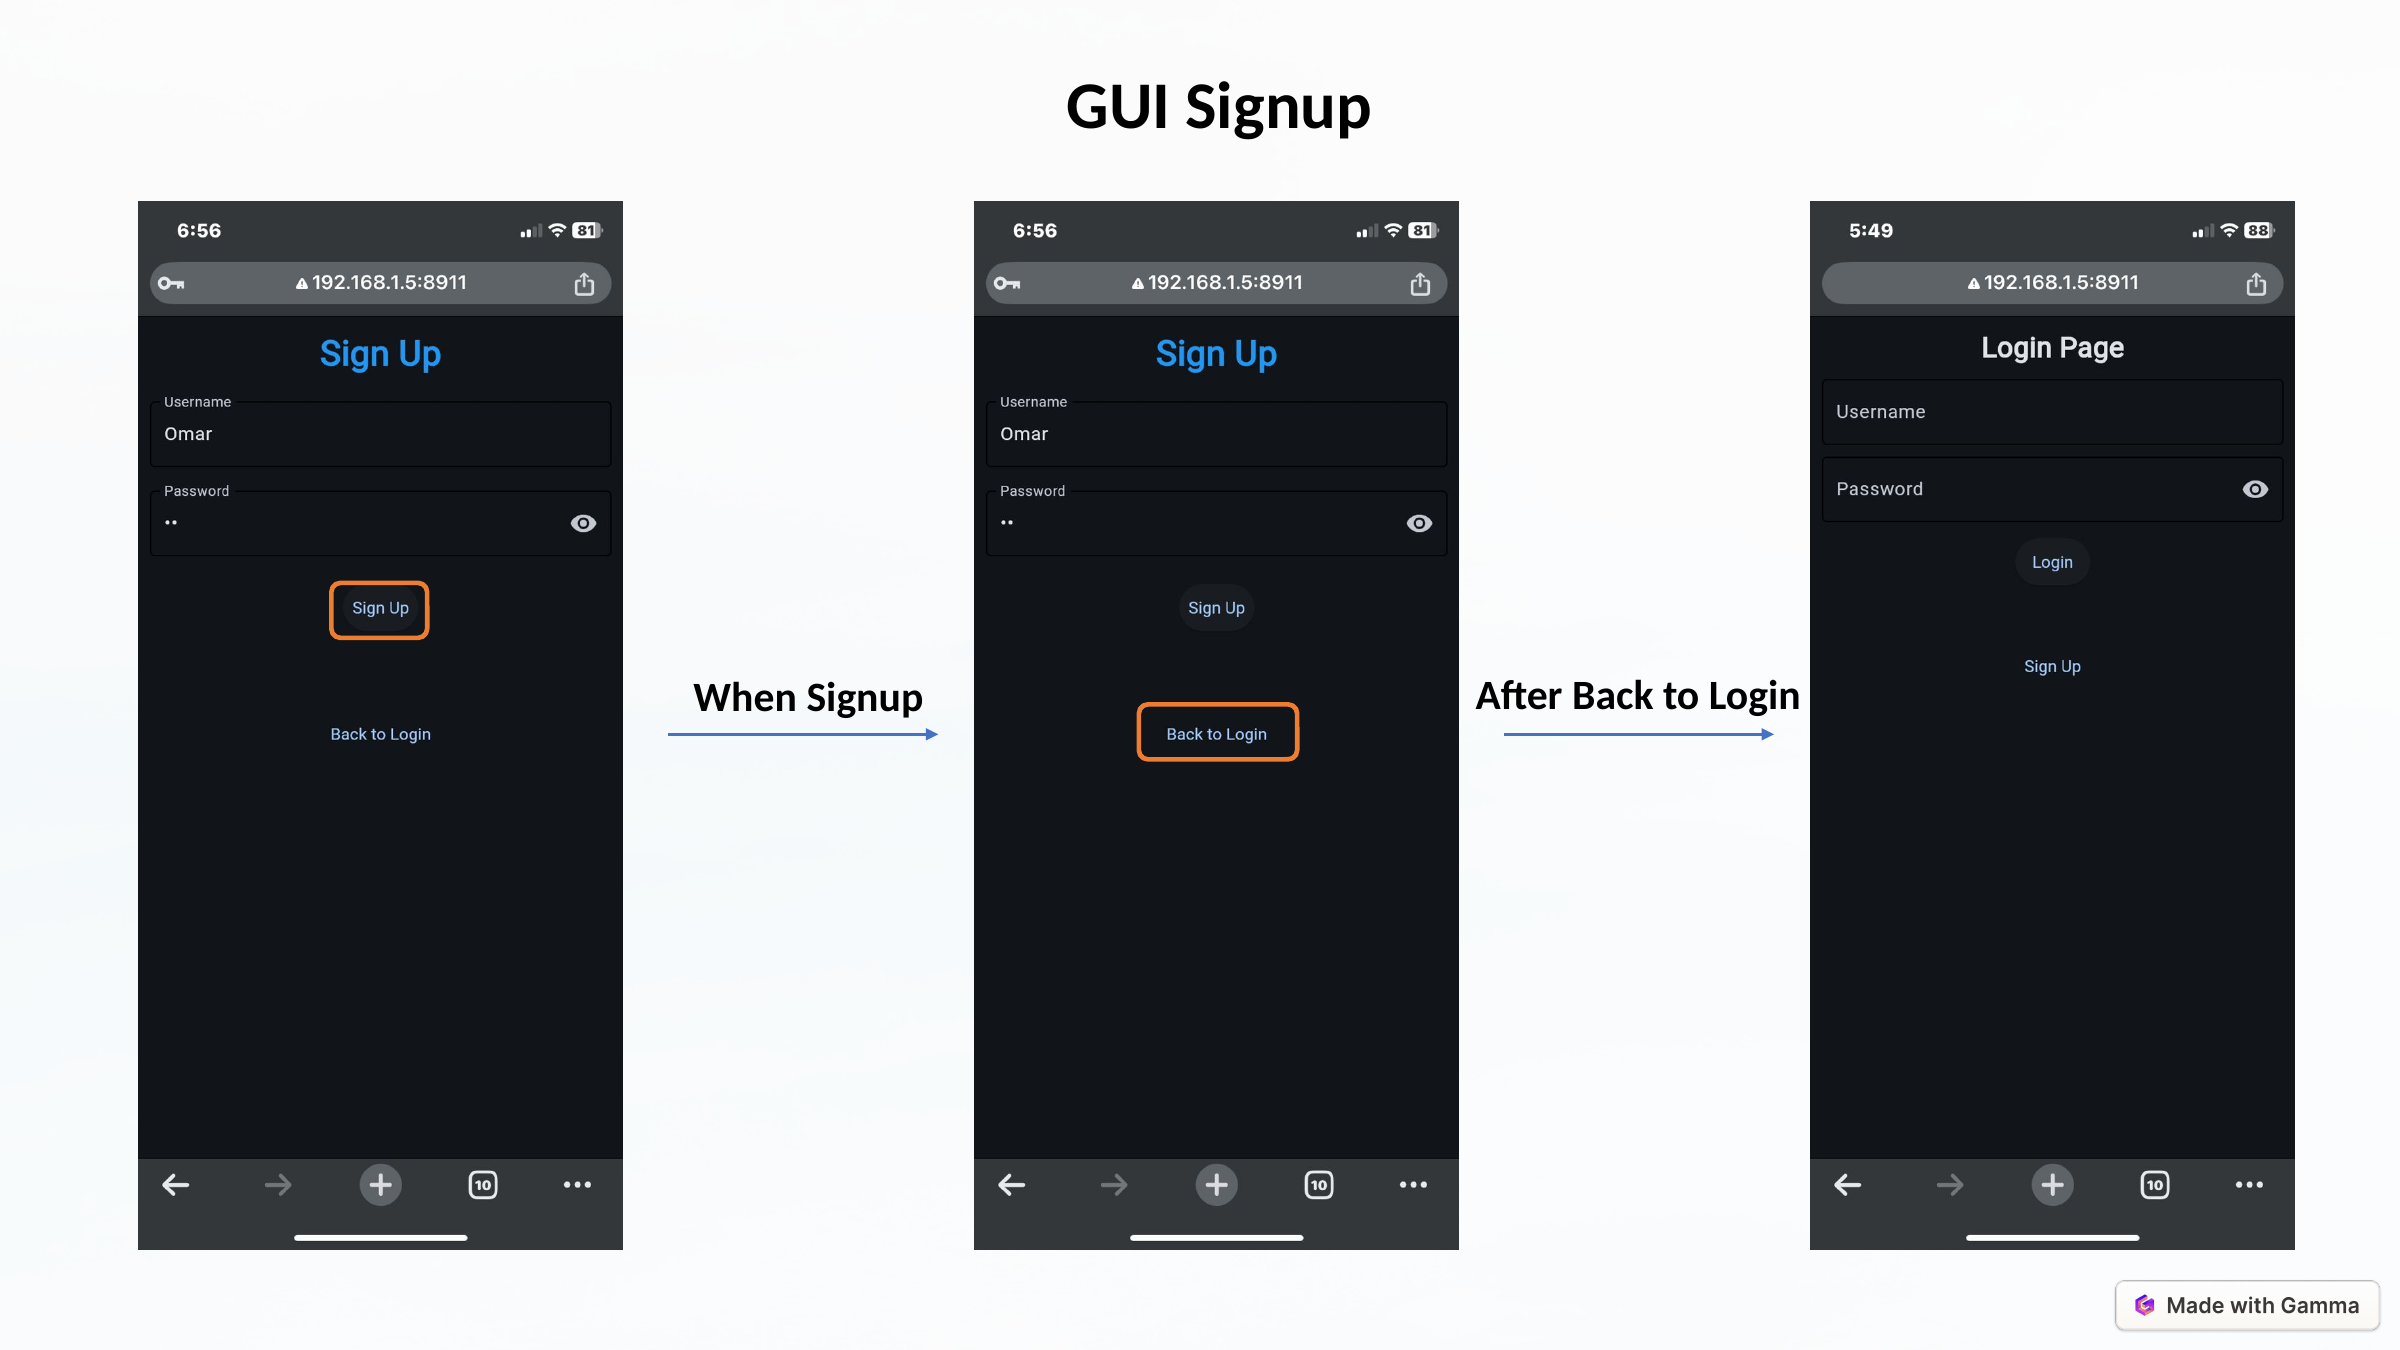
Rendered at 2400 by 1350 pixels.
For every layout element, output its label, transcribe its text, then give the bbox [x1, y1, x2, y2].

picture [138, 201, 623, 1250]
picture [1810, 201, 2295, 1250]
text_box After Back to Login [1460, 660, 1810, 726]
text_box GUI Signup [1051, 54, 1388, 150]
picture [2106, 1271, 2389, 1339]
text_box When Signup [678, 662, 939, 727]
picture [974, 201, 1459, 1250]
